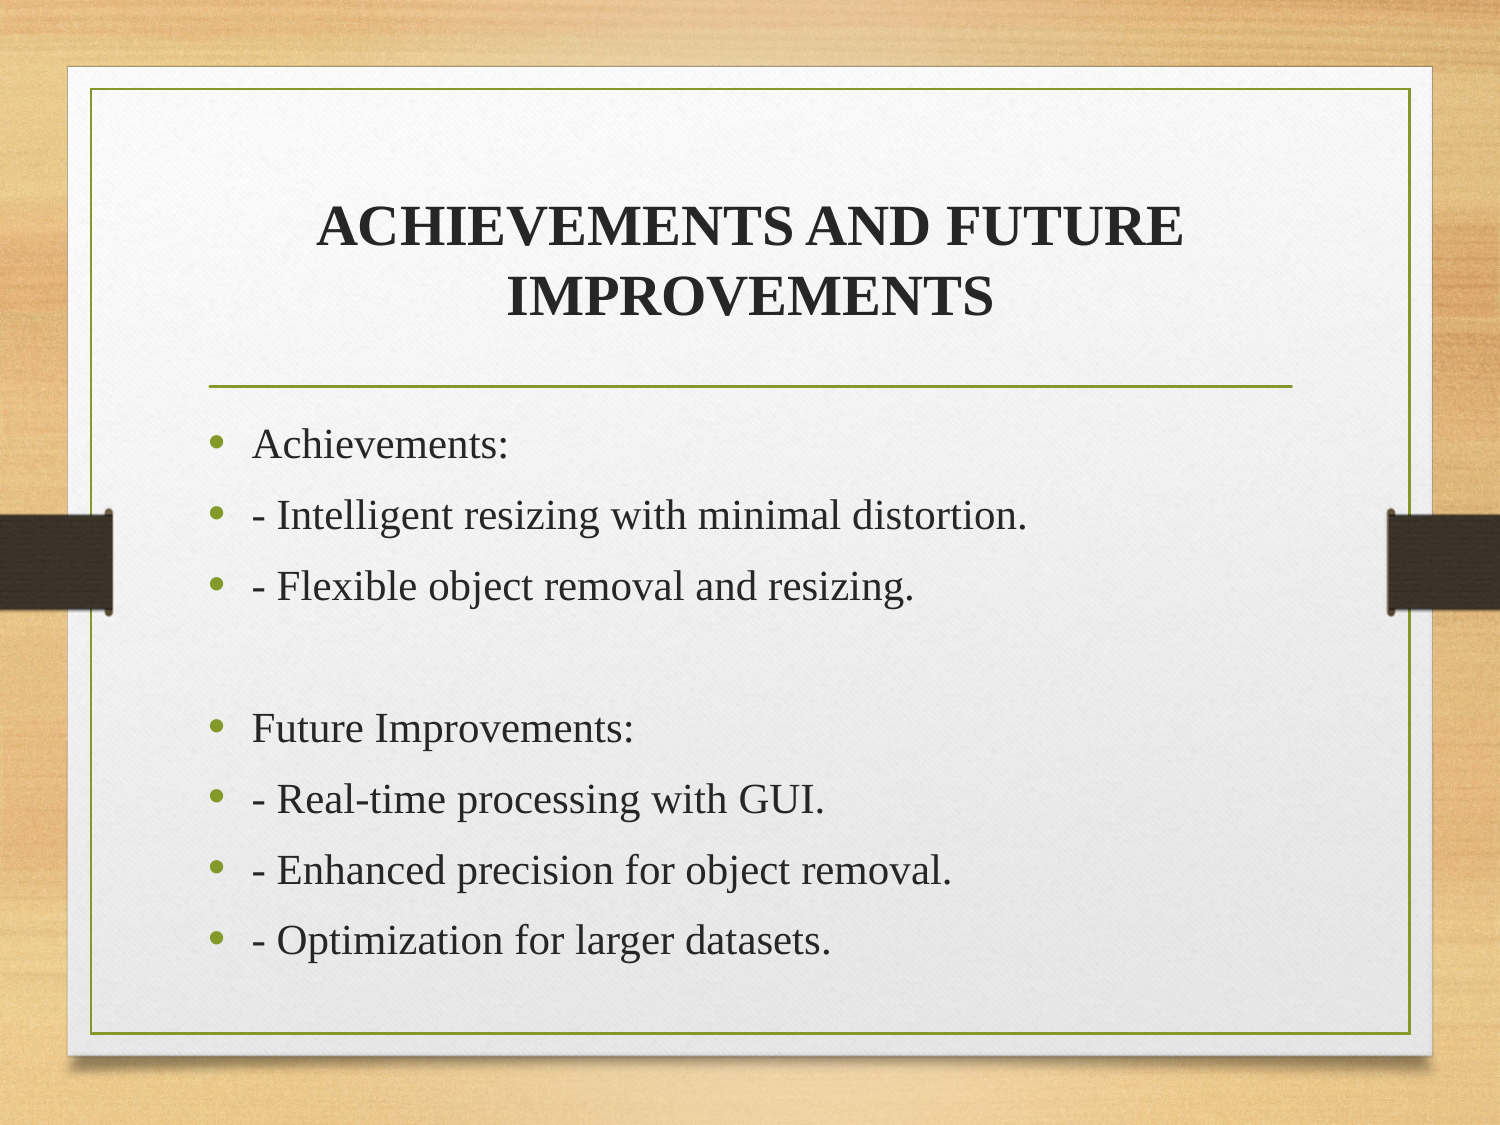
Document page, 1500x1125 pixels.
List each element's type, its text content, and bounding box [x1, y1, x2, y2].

list Achievements: - Intelligent resizing with minimal distortion. - Flexible object removal and resizing. Future Improvements: - Real-time processing with GUI. - Enhanced precision for object removal. - Optimization for larger datasets. [193, 408, 1309, 974]
picture [0, 0, 1500, 1125]
title ACHIEVEMENTS AND FUTURE IMPROVEMENTS [193, 150, 1309, 365]
